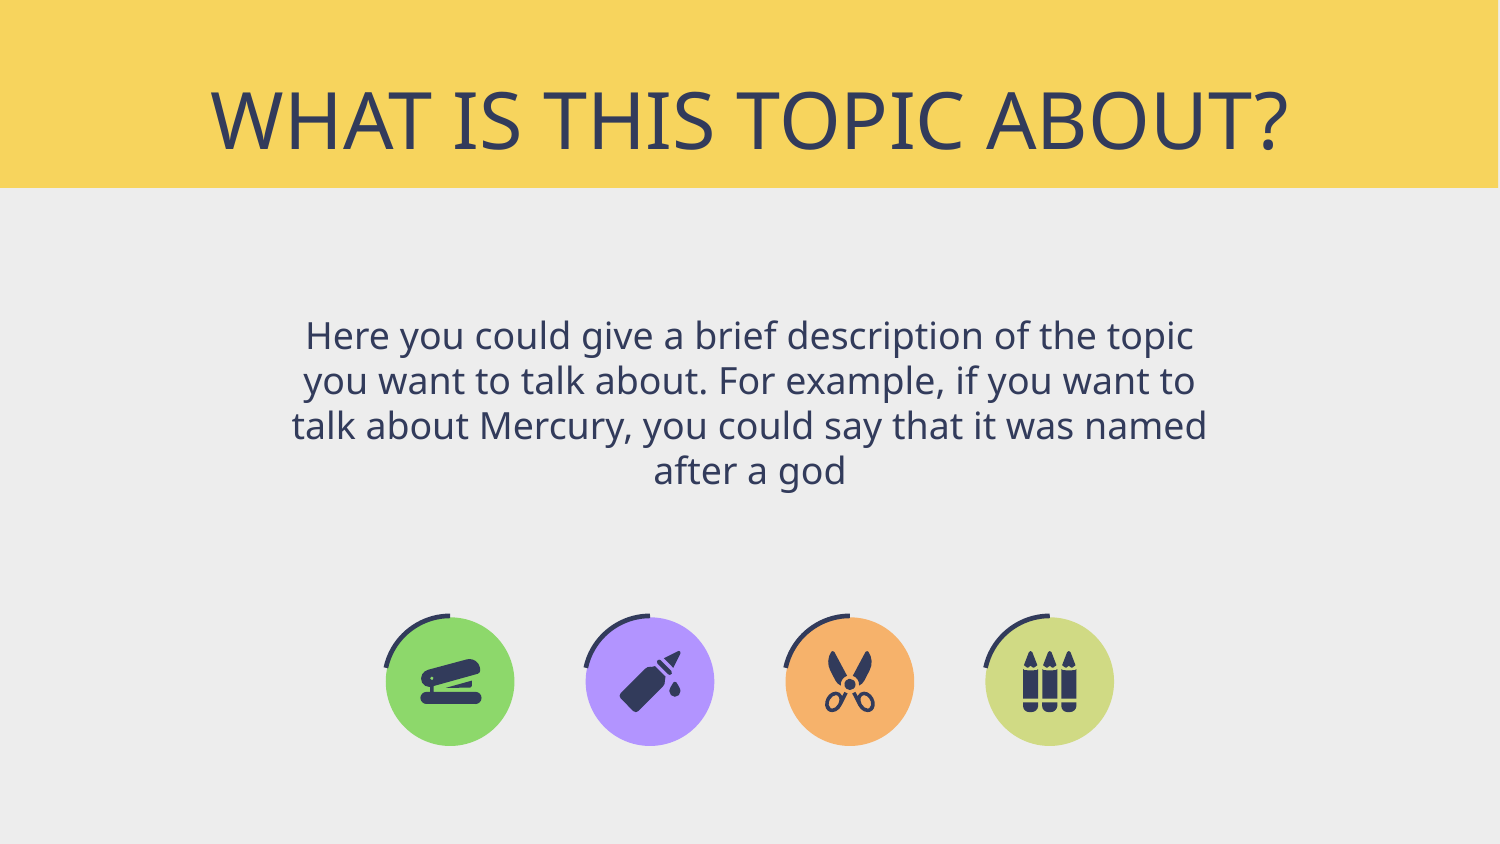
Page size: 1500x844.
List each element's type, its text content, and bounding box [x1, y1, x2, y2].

subtitle Here you could give a brief description of the topic you want to talk about. For example, if you want to talk about Mercury, you could say that it was named after a god [259, 309, 1241, 495]
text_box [584, 615, 716, 748]
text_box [783, 615, 916, 748]
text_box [384, 615, 517, 748]
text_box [983, 615, 1116, 748]
title WHAT IS THIS TOPIC ABOUT? [116, 55, 1383, 270]
